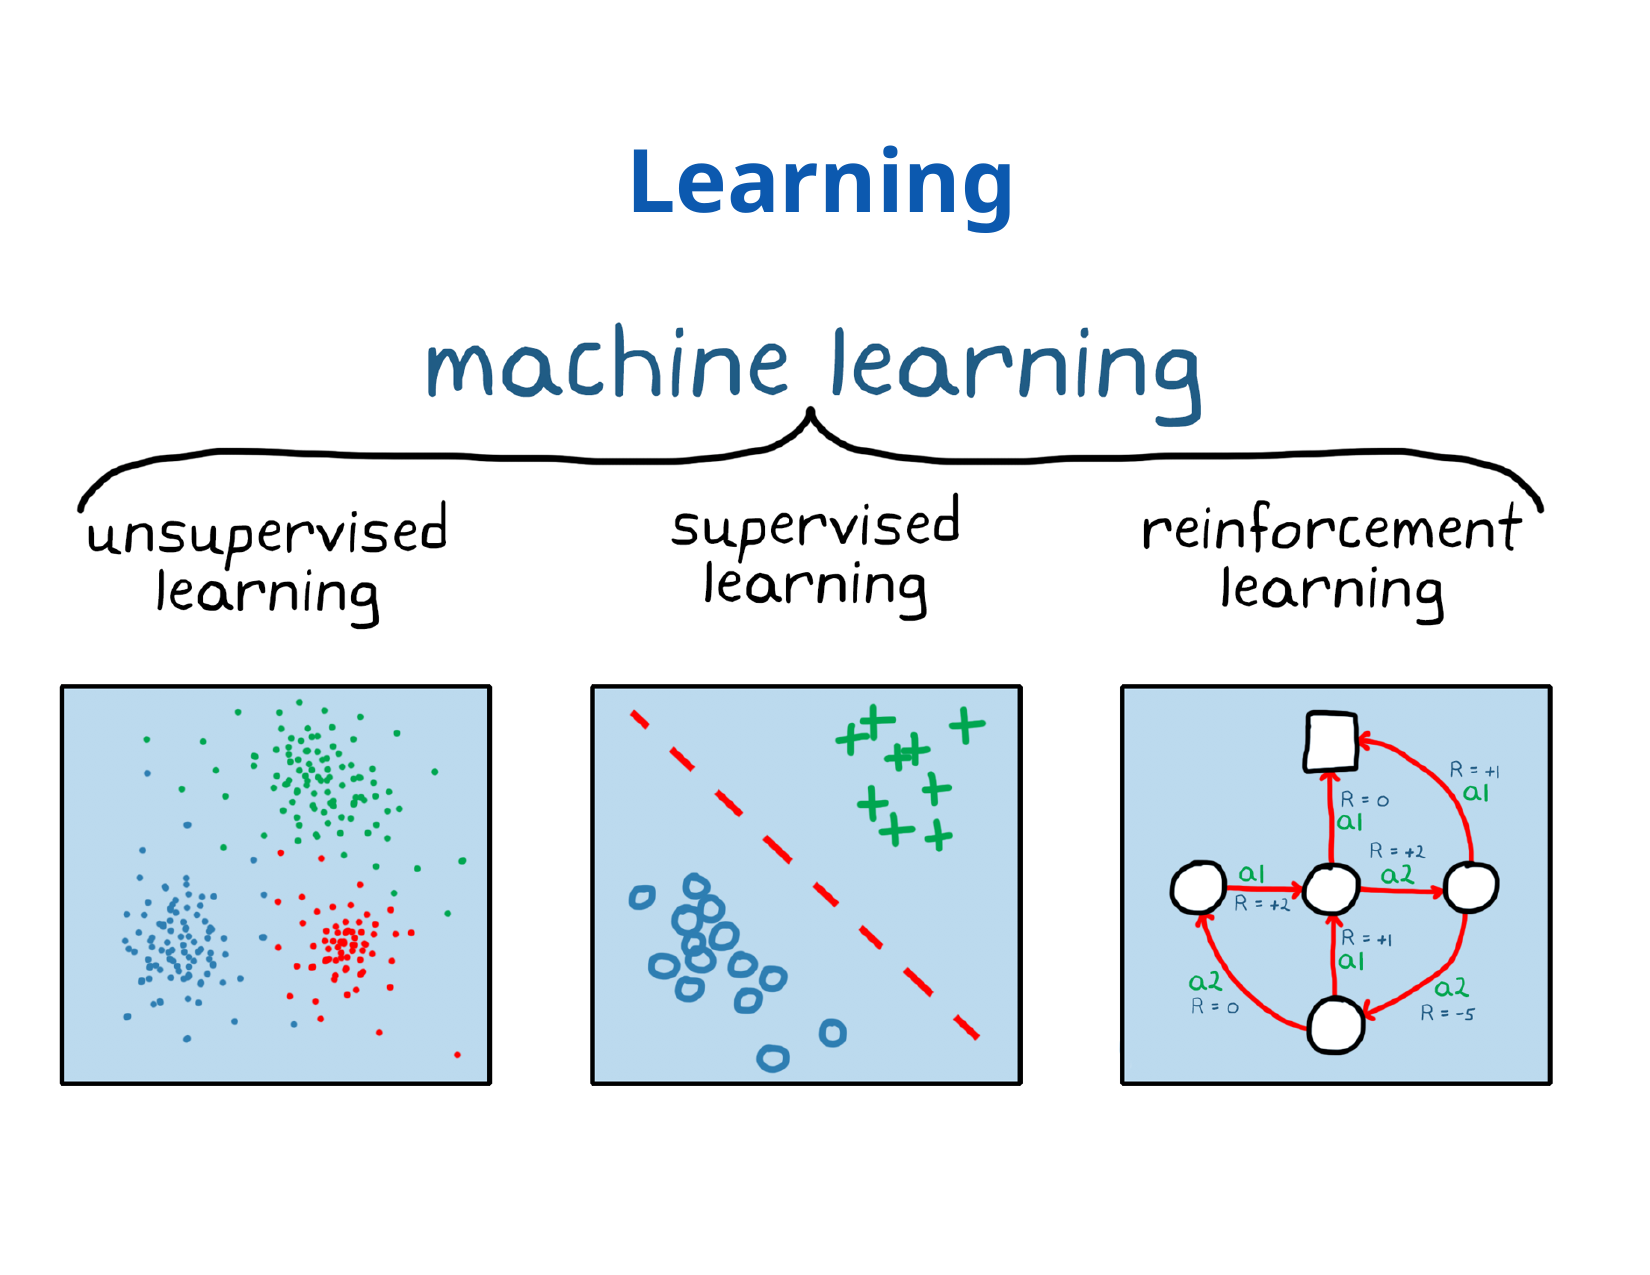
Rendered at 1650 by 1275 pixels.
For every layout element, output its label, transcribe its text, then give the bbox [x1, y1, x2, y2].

title Learning [623, 122, 1026, 290]
picture [11, 292, 1625, 1113]
